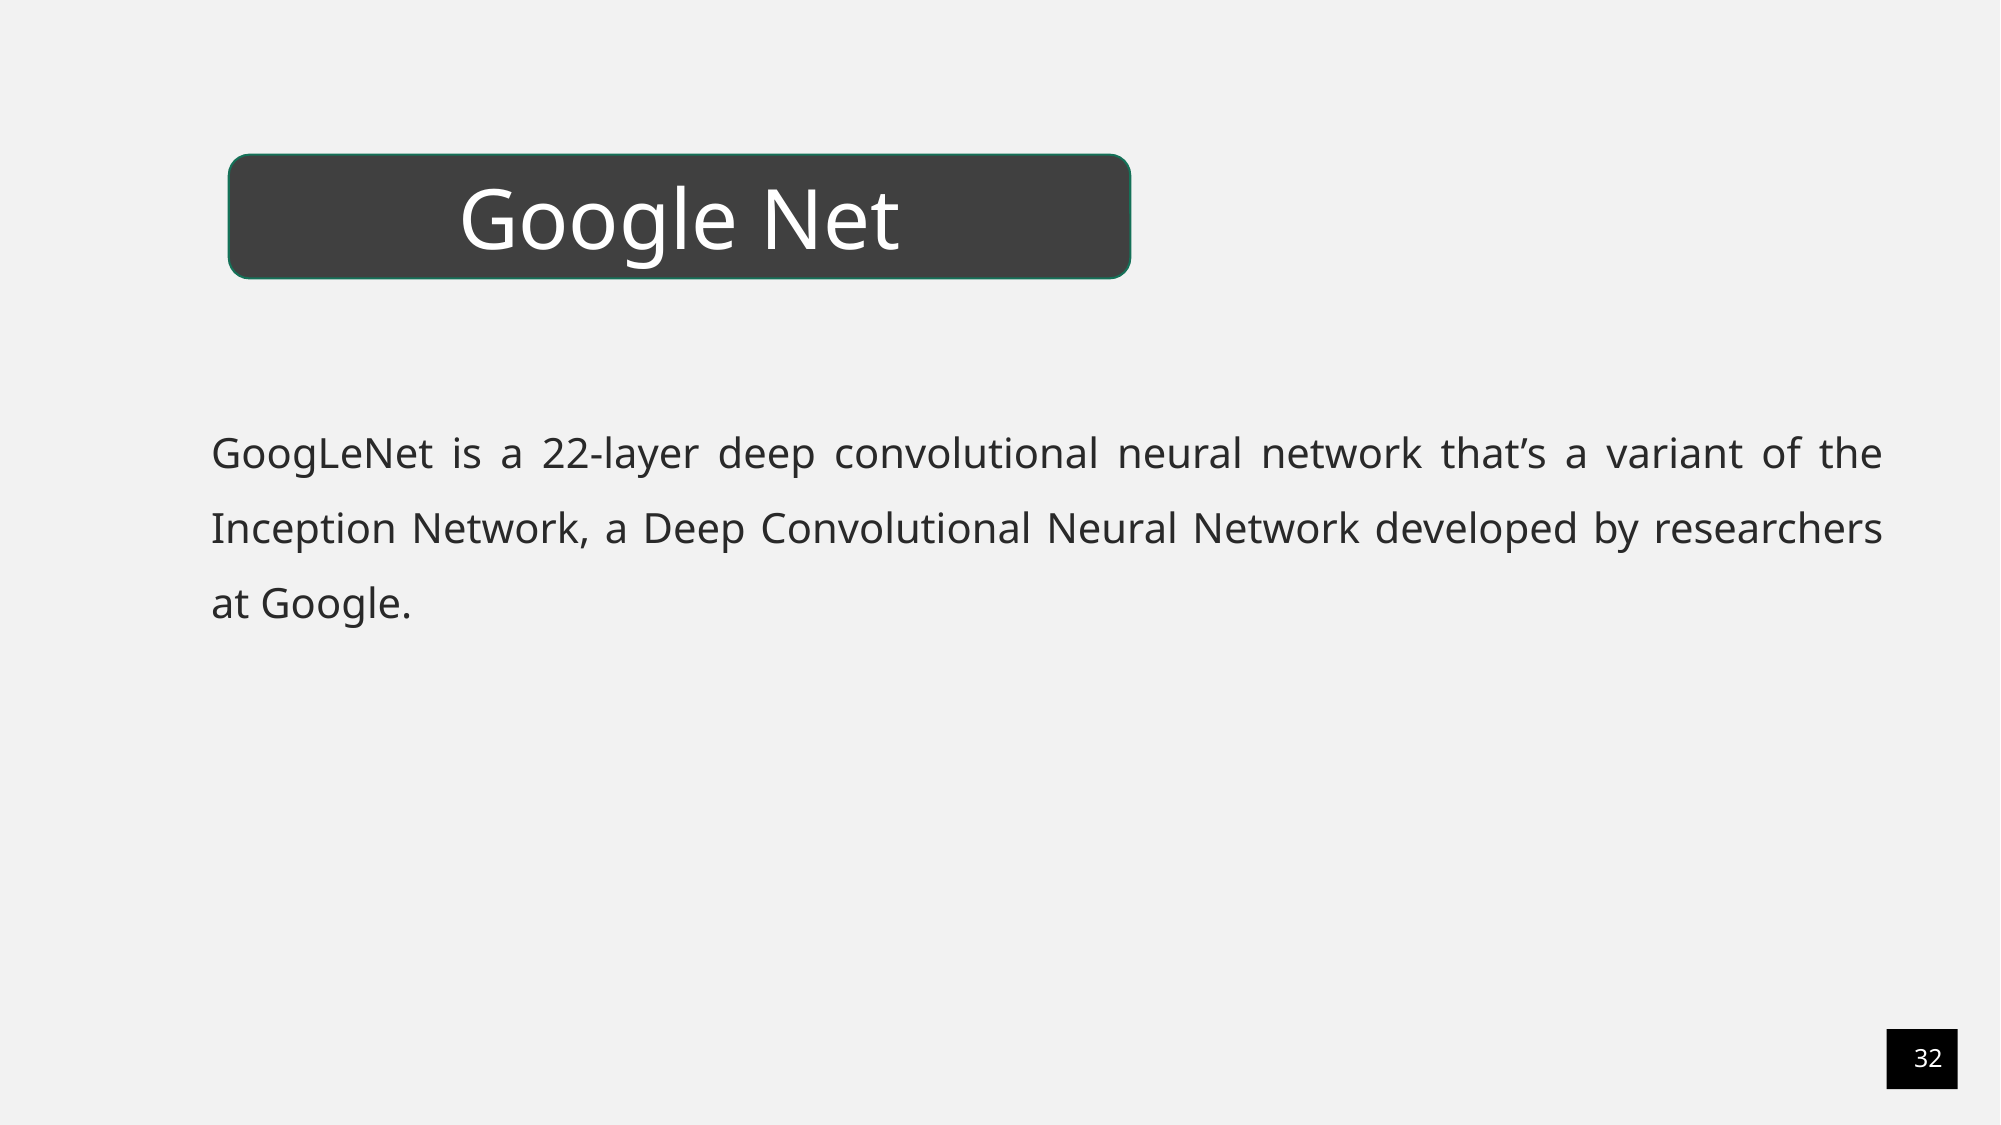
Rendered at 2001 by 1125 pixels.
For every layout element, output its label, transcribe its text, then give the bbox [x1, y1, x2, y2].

text_box GoogLeNet is a 22-layer deep convolutional neural network that’s a variant of the Inception Network, a Deep Convolutional Neural Network developed by researchers at Google. [196, 366, 1899, 662]
text_box 32 [1886, 1029, 1958, 1090]
text_box Google Net [227, 153, 1132, 280]
